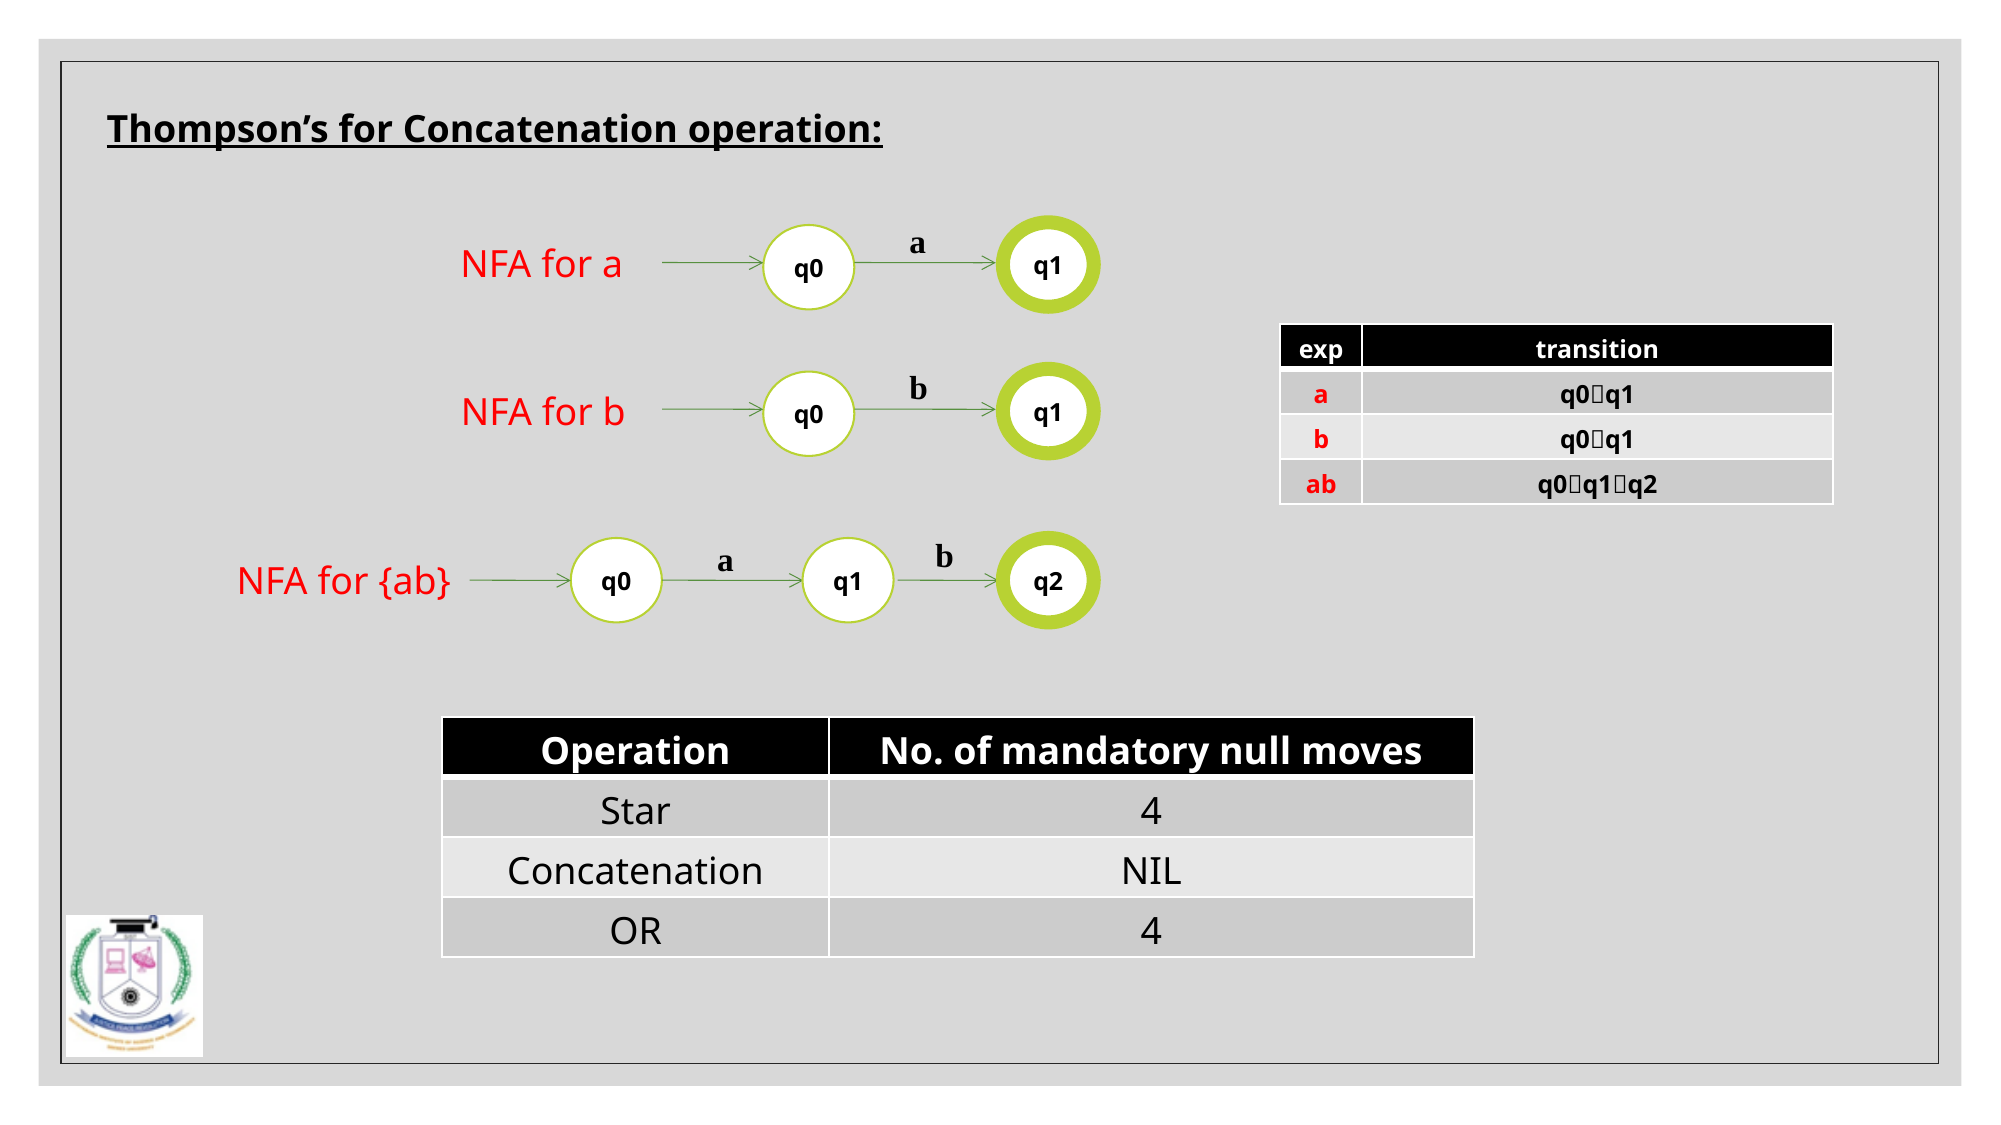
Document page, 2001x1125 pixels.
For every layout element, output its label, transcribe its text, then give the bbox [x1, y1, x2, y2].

text_box a [702, 530, 753, 577]
table_cell q0q1 [1363, 415, 1832, 458]
table_cell q0q1 [1363, 372, 1832, 413]
text_box Thompson’s for Concatenation operation: [91, 97, 899, 158]
table_cell Concatenation [443, 838, 828, 896]
table_cell ab [1281, 460, 1361, 503]
text_box q0 [569, 536, 663, 624]
table_cell 4 [830, 780, 1473, 836]
table_cell b [1281, 415, 1361, 458]
text_box q1 [801, 536, 895, 624]
text_box q1 [1001, 221, 1095, 308]
text_box q0 [762, 223, 856, 311]
table_header transition [1363, 325, 1832, 366]
text_box NFA for a [445, 232, 639, 292]
text_box b [920, 526, 972, 577]
table_cell Star [443, 780, 828, 836]
table_header Operation [443, 718, 828, 774]
table_header exp [1281, 325, 1361, 366]
text_box NFA for b [445, 380, 641, 441]
text_box q0 [762, 370, 856, 457]
table_cell 4 [830, 898, 1473, 956]
text_box q2 [1001, 536, 1095, 624]
picture [66, 915, 203, 1057]
table_cell a [1281, 372, 1361, 413]
text_box NFA for {ab} [221, 549, 467, 610]
table_cell q0q1q2 [1363, 460, 1832, 503]
table_cell OR [443, 898, 828, 956]
table_cell NIL [830, 838, 1473, 896]
text_box a [894, 212, 946, 259]
text_box q1 [1001, 367, 1095, 455]
table_header No. of mandatory null moves [830, 718, 1473, 774]
text_box b [894, 359, 946, 406]
